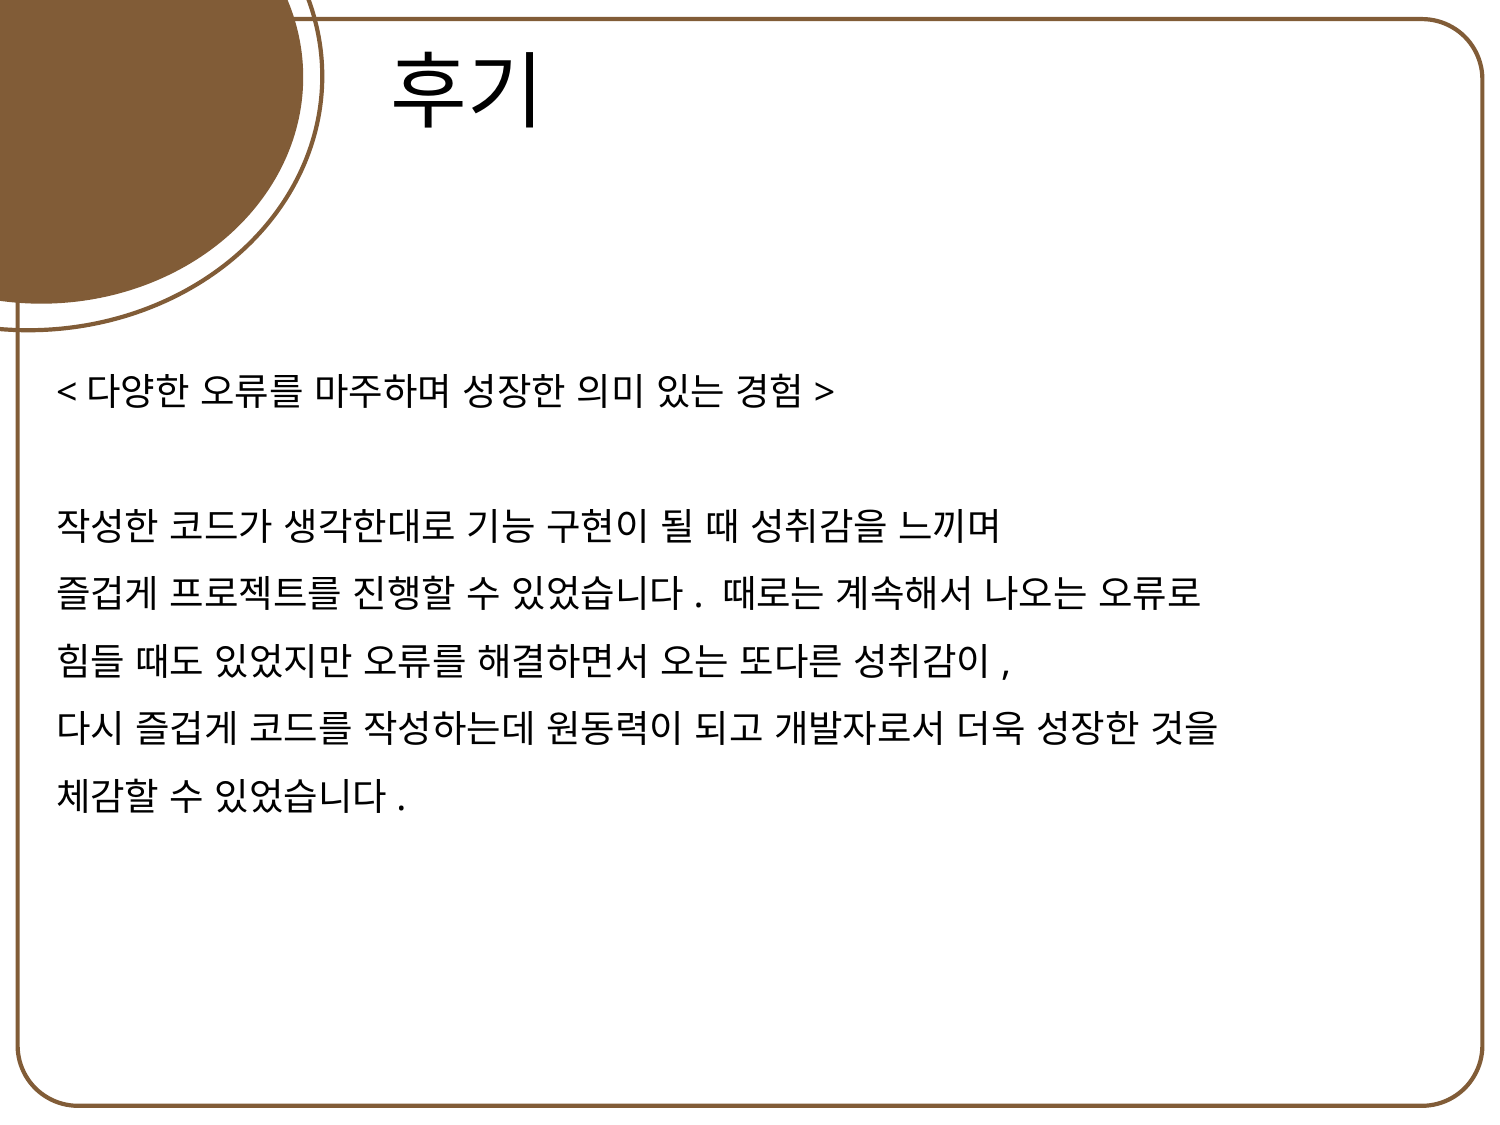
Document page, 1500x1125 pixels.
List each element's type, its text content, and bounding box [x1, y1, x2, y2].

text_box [0, 0, 323, 331]
text_box 후기 [375, 30, 559, 146]
text_box [15, 16, 1485, 1108]
text_box <다양한 오류를 마주하며 성장한 의미 있는 경험> 작성한 코드가 생각한대로 기능 구현이 될 때 성취감을 느끼며 즐겁게 프로젝트를 진행할 수 있었습니다. 때로는 계속해서 나오는 오류로 힘들 때도 있었지만 오류를 해결하면서 오는 또다른 성취감이, 다시 즐겁게 코드를 작성하는데 원동력이 되고 개발자로서 더욱 성장한 것을 체감할 수 있었습니다. [41, 338, 1450, 826]
